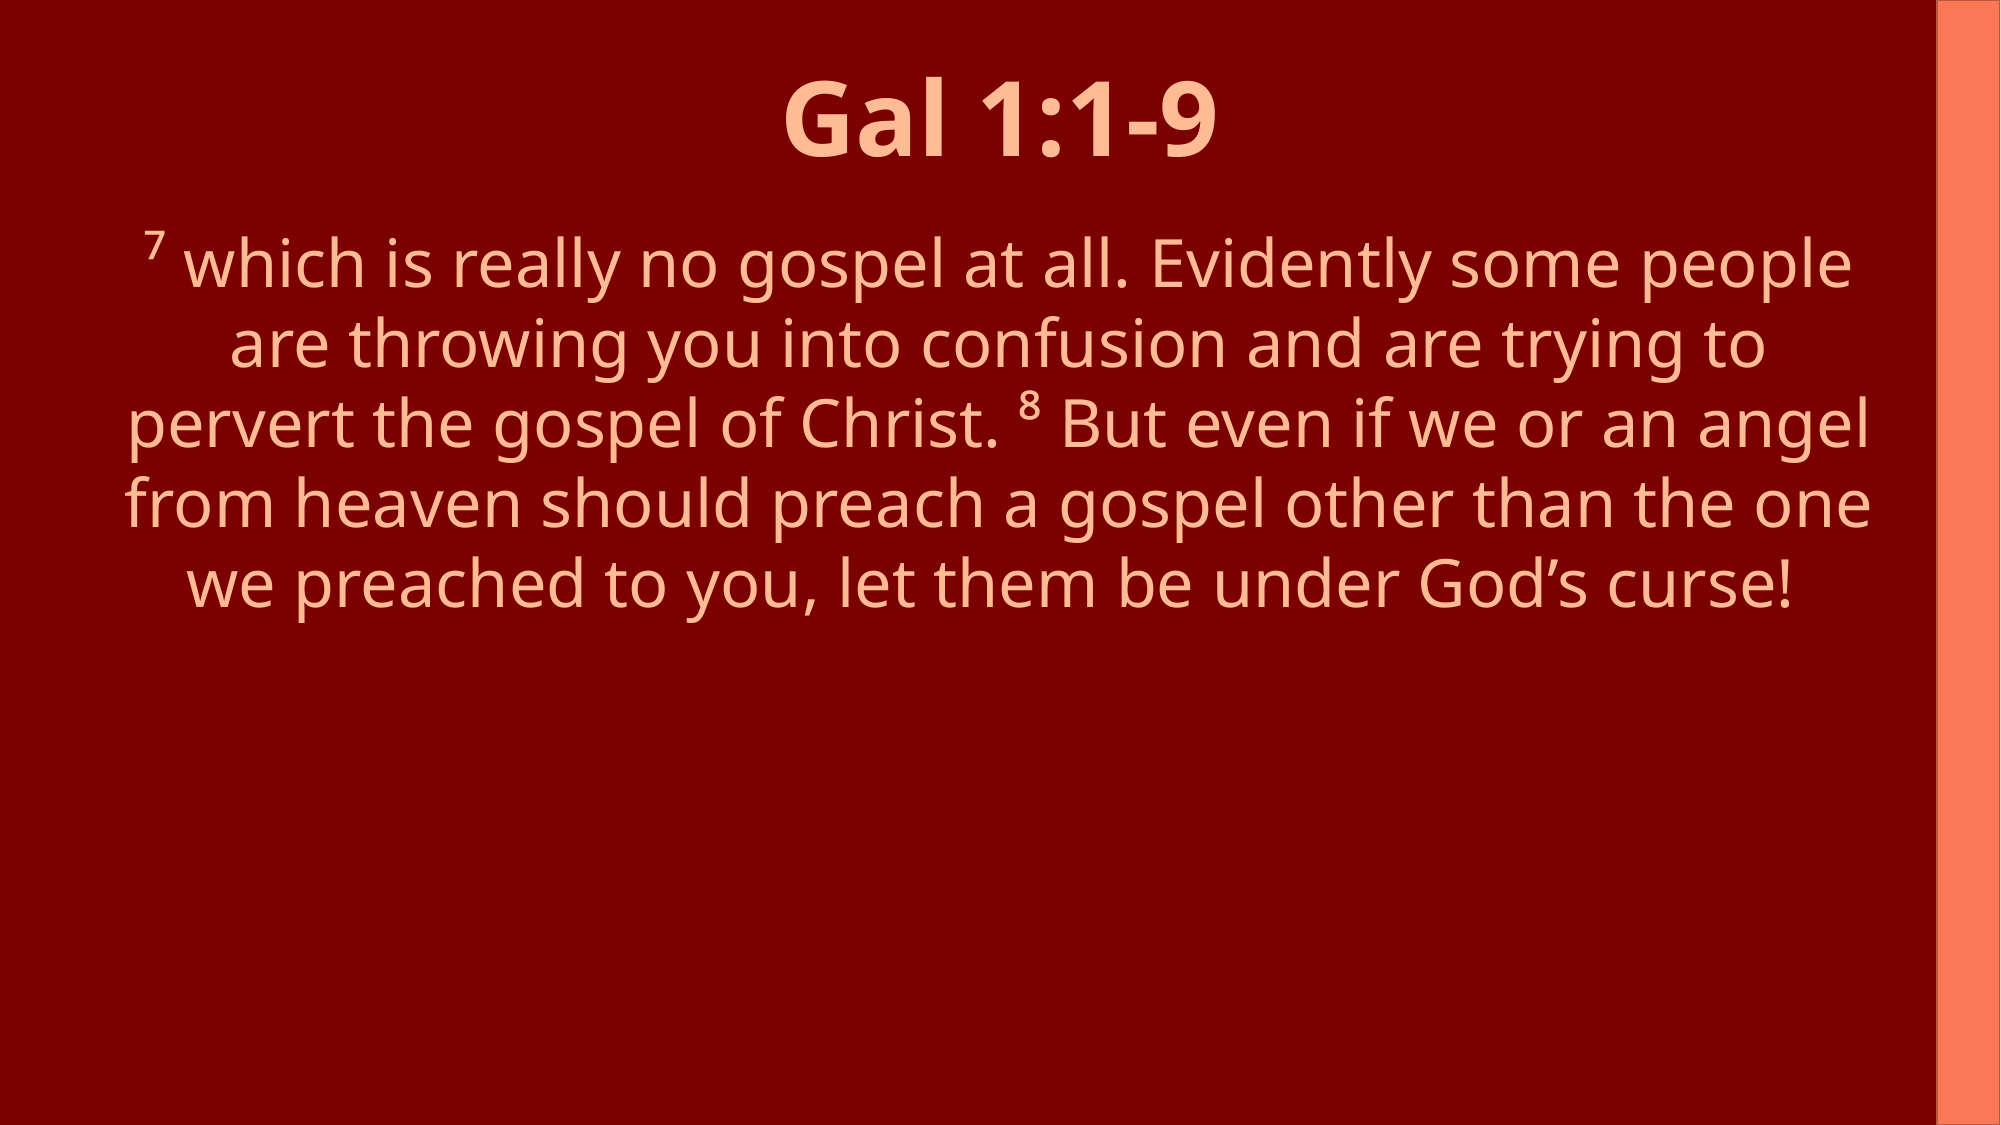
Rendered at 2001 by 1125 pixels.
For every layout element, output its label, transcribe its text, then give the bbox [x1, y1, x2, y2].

text_box Gal 1:1-9 [99, 44, 1900, 185]
text_box ⁷ which is really no gospel at all. Evidently some people are throwing you into confusion and are trying to pervert the gospel of Christ. ⁸ But even if we or an angel from heaven should preach a gospel other than the one we preached to you, let them be under God’s curse! [99, 213, 1900, 629]
